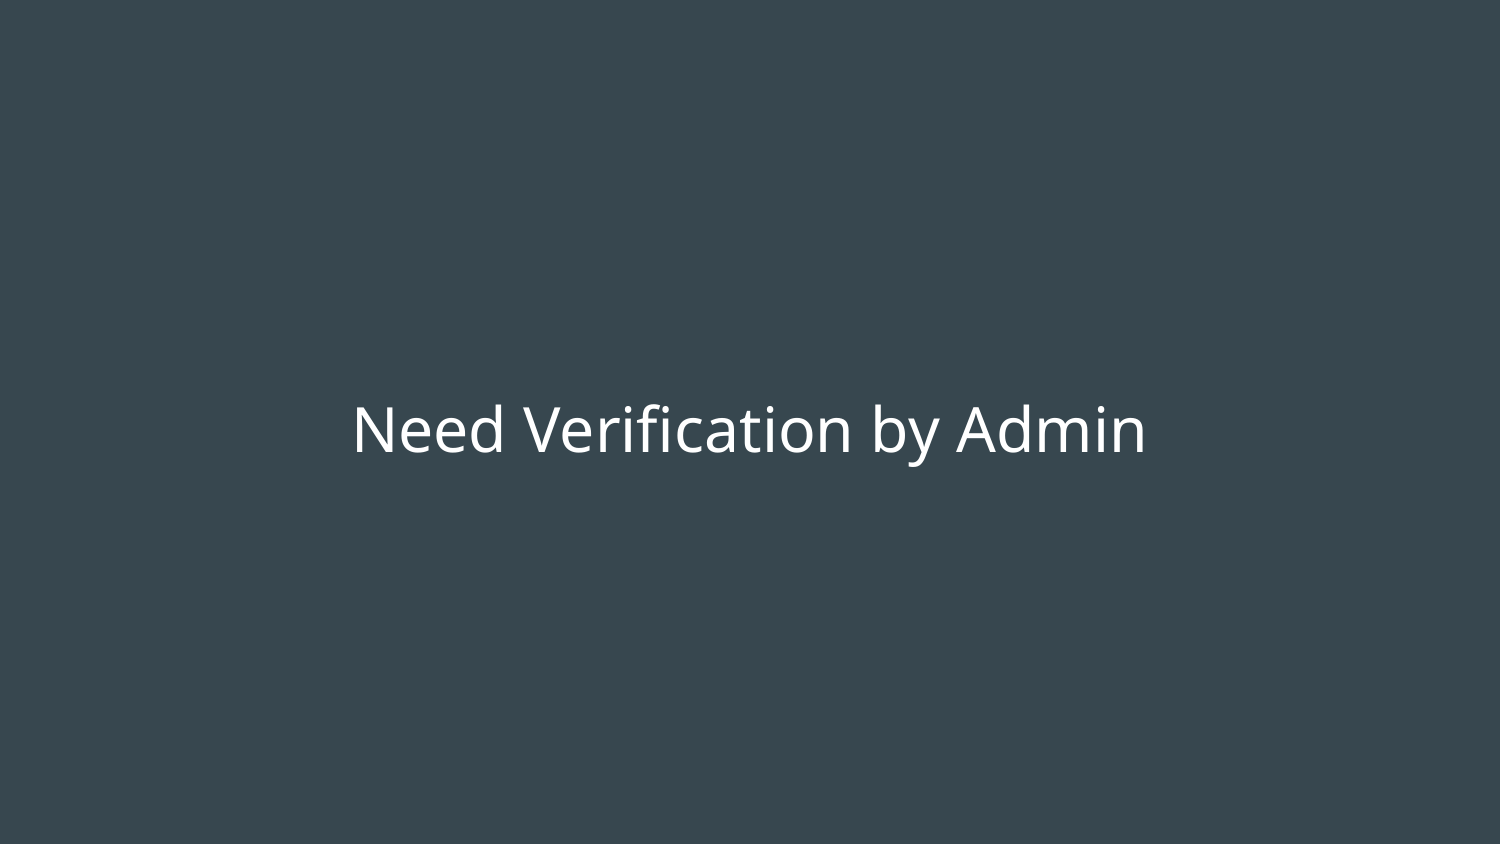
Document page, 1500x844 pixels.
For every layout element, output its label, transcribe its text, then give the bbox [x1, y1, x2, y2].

title Need Verification by Admin [51, 374, 1449, 469]
